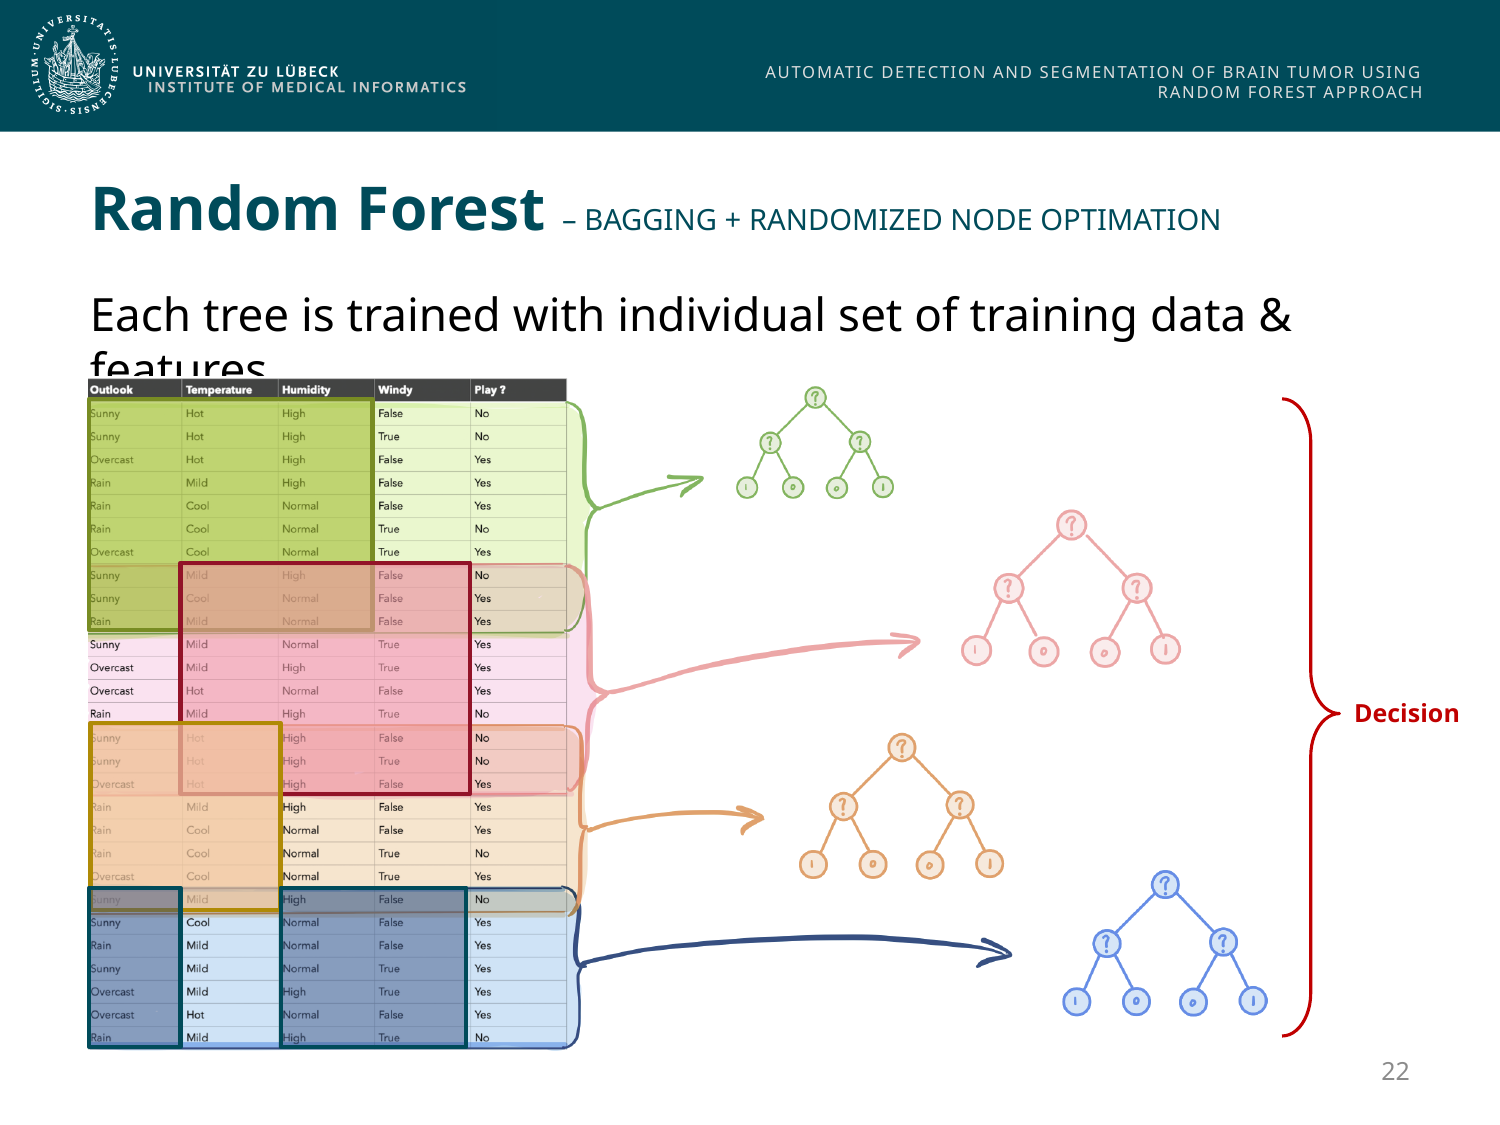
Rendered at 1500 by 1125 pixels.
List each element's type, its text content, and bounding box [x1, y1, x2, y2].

list Each tree is trained with individual set of training data & features [74, 277, 1426, 1125]
title Random Forest – BAGGING + RANDOMIZED NODE OPTIMATION [75, 159, 1425, 252]
picture [80, 376, 1277, 1051]
text_box [1282, 398, 1339, 1037]
text_box Decision [1339, 690, 1500, 736]
picture [0, 0, 497, 130]
